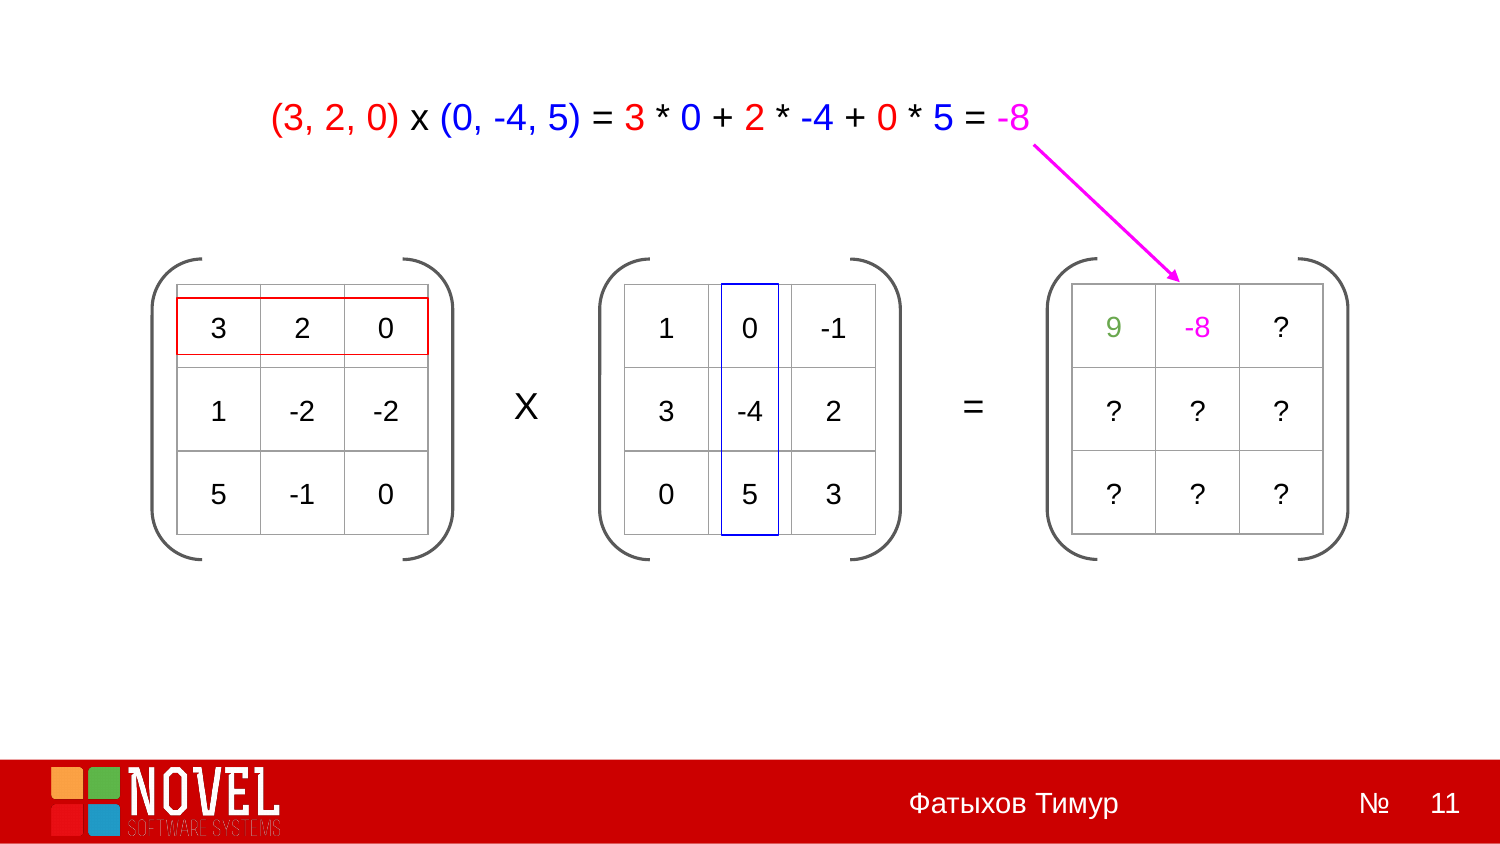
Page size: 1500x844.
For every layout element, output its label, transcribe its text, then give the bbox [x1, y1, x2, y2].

table_cell 3 [625, 368, 708, 450]
table_cell 5 [709, 452, 721, 534]
table_cell ? [1156, 451, 1239, 533]
table_header 3 [178, 285, 260, 297]
table_header -1 [792, 285, 875, 367]
table_cell 5 [178, 452, 260, 534]
table_cell ? [1156, 368, 1239, 450]
slide_number ‹#› [1415, 759, 1500, 844]
picture [51, 767, 280, 836]
table_cell ? [1240, 451, 1322, 533]
text_box [152, 258, 453, 560]
table_header 0 [345, 355, 427, 367]
table_cell ? [1240, 368, 1322, 450]
table_cell ? [1073, 368, 1155, 450]
table_cell ? [1073, 451, 1155, 533]
table_header -8 [1156, 285, 1239, 367]
table_header 2 [261, 285, 344, 297]
table_cell 2 [792, 368, 875, 450]
table_header 0 [779, 285, 791, 367]
table_cell 0 [345, 452, 427, 534]
table_cell -4 [709, 368, 721, 450]
text_box [176, 297, 428, 355]
text_box = [939, 367, 1009, 452]
table_header ? [1240, 285, 1322, 367]
text_box X [491, 367, 561, 452]
text_box [1047, 258, 1348, 560]
text_box [599, 259, 901, 560]
table_cell -4 [779, 368, 791, 450]
table_header 0 [709, 285, 721, 367]
table_cell -2 [345, 368, 427, 450]
table_header 3 [178, 355, 260, 367]
table_header 1 [625, 285, 708, 367]
table_header 0 [345, 285, 427, 297]
text_box [721, 283, 779, 535]
table_header 2 [261, 355, 344, 367]
table_cell 5 [779, 452, 791, 534]
text_box (3, 2, 0) x (0, -4, 5) = 3 * 0 + 2 * -4 + 0 * 5 = -8 [255, 78, 1120, 152]
table_cell 3 [792, 452, 875, 534]
table_cell -2 [261, 368, 344, 450]
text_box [1033, 144, 1181, 283]
table_header 9 [1073, 290, 1155, 367]
table_cell -1 [261, 452, 344, 534]
table_cell 0 [625, 452, 708, 534]
table_cell 1 [178, 368, 260, 450]
